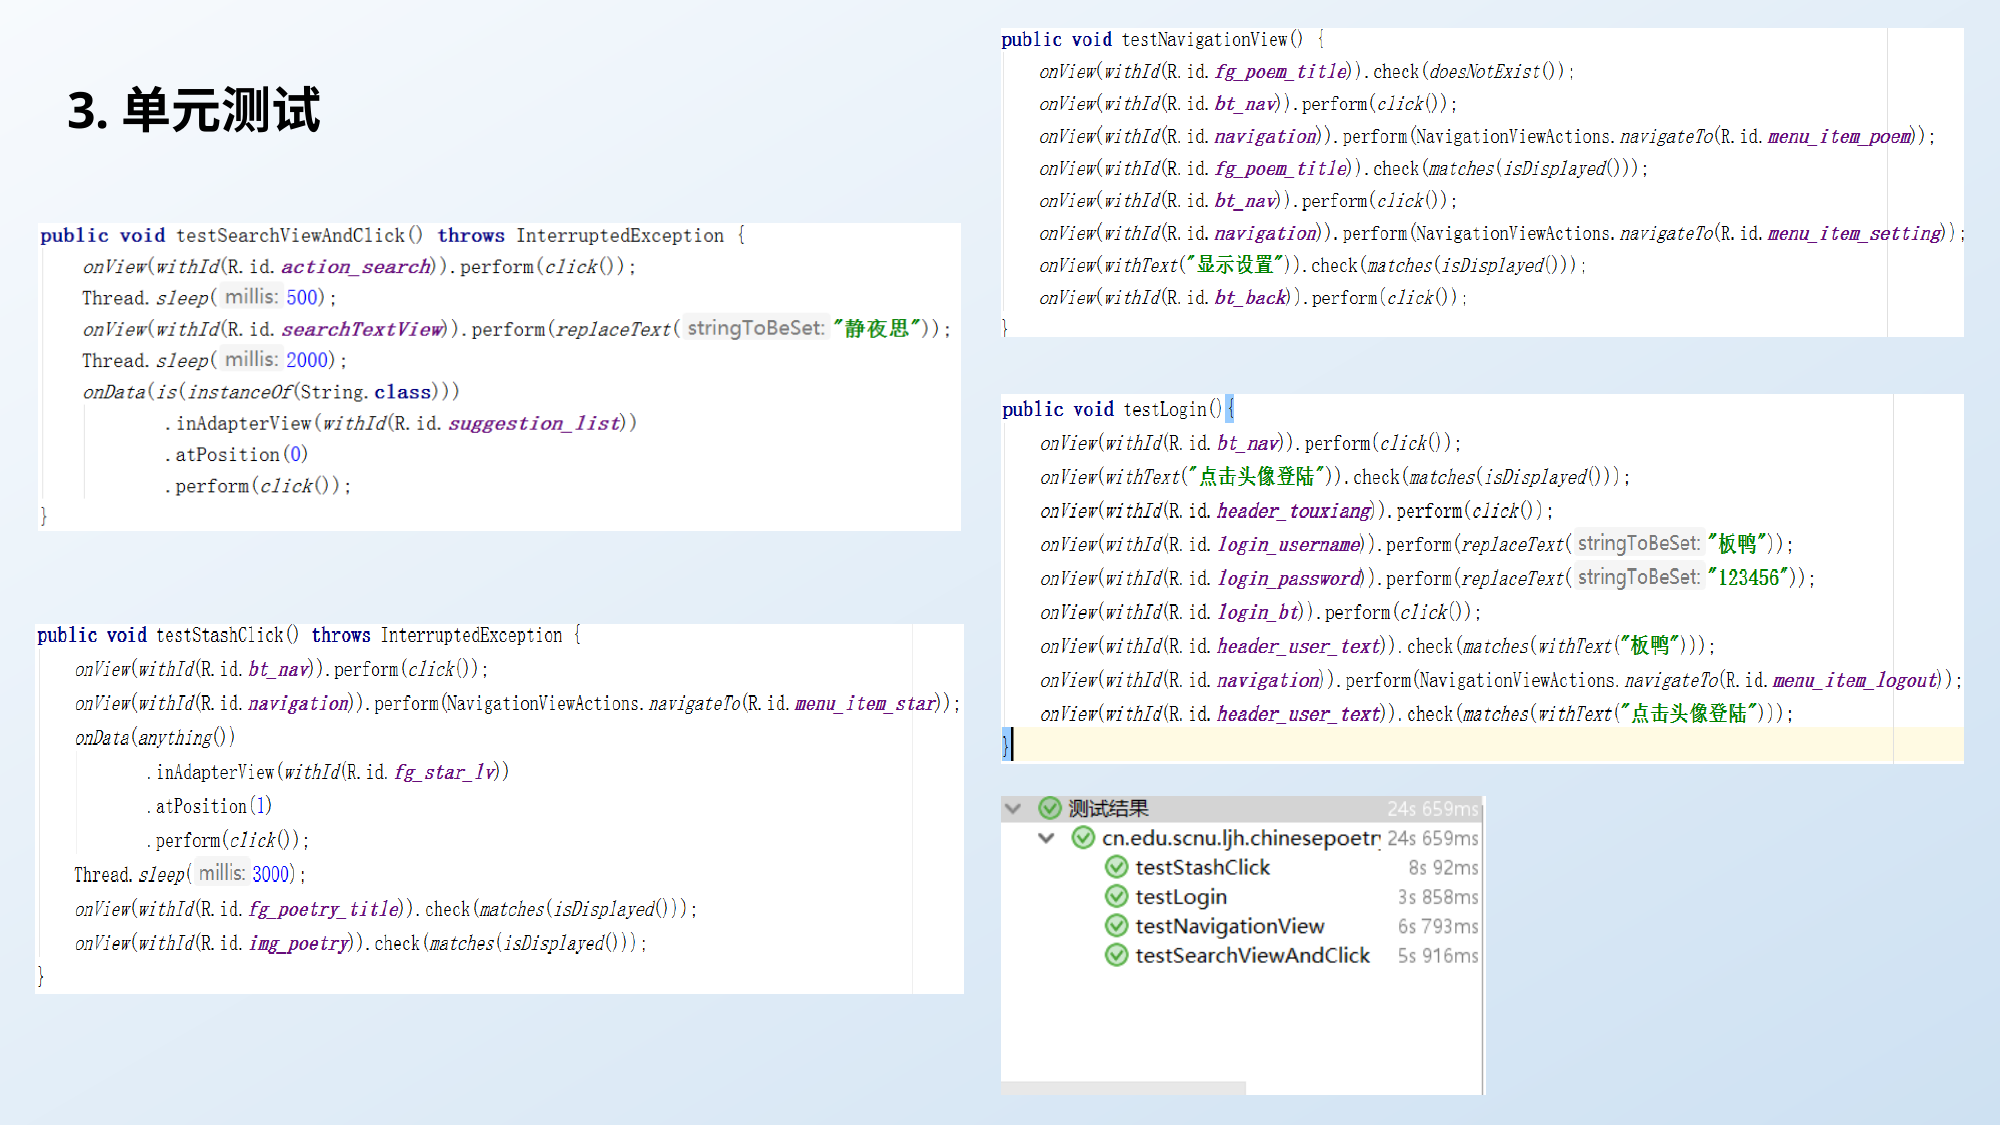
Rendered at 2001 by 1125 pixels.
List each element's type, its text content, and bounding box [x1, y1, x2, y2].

picture [38, 223, 961, 531]
picture [1001, 28, 1964, 337]
picture [1001, 796, 1486, 1095]
picture [35, 624, 964, 994]
picture [1001, 394, 1964, 764]
text_box 3.单元测试 [52, 71, 337, 146]
